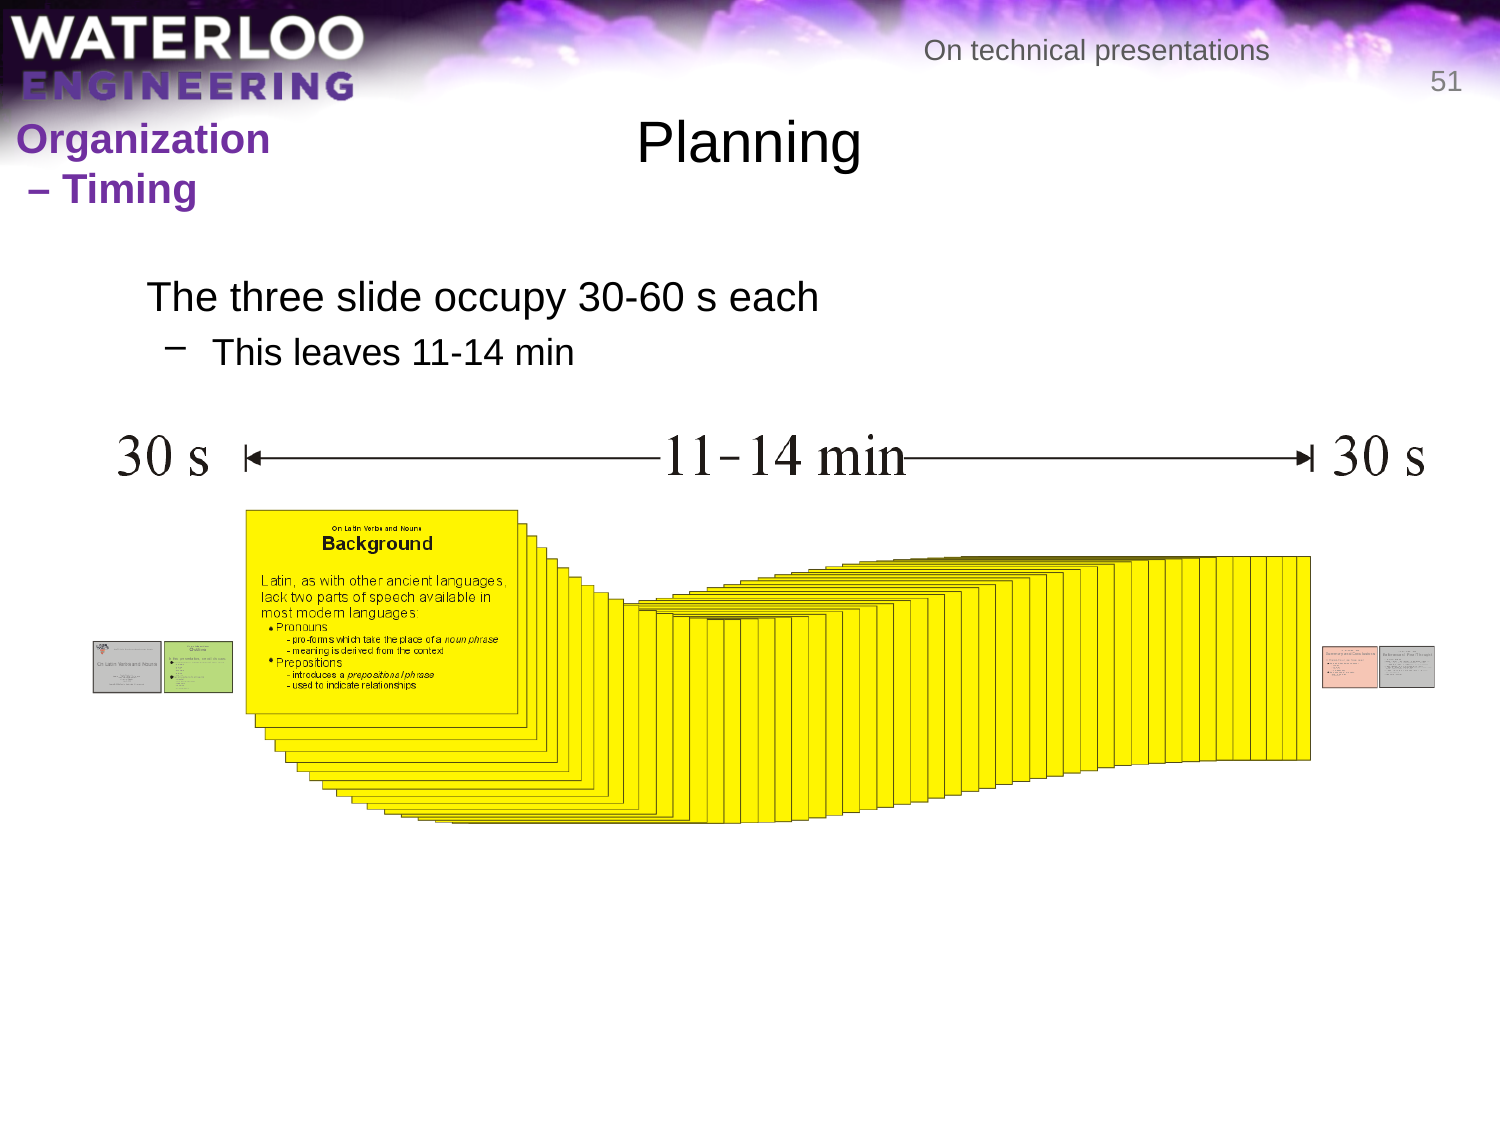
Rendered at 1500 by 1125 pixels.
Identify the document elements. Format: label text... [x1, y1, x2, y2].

text_box Organization – Timing [1, 103, 425, 219]
slide_number 51 [1127, 54, 1479, 134]
picture [0, 0, 1500, 1125]
title Planning [74, 44, 1426, 233]
list The three slide occupy 30-60 s each This leaves 11-14 min [74, 262, 1426, 1006]
